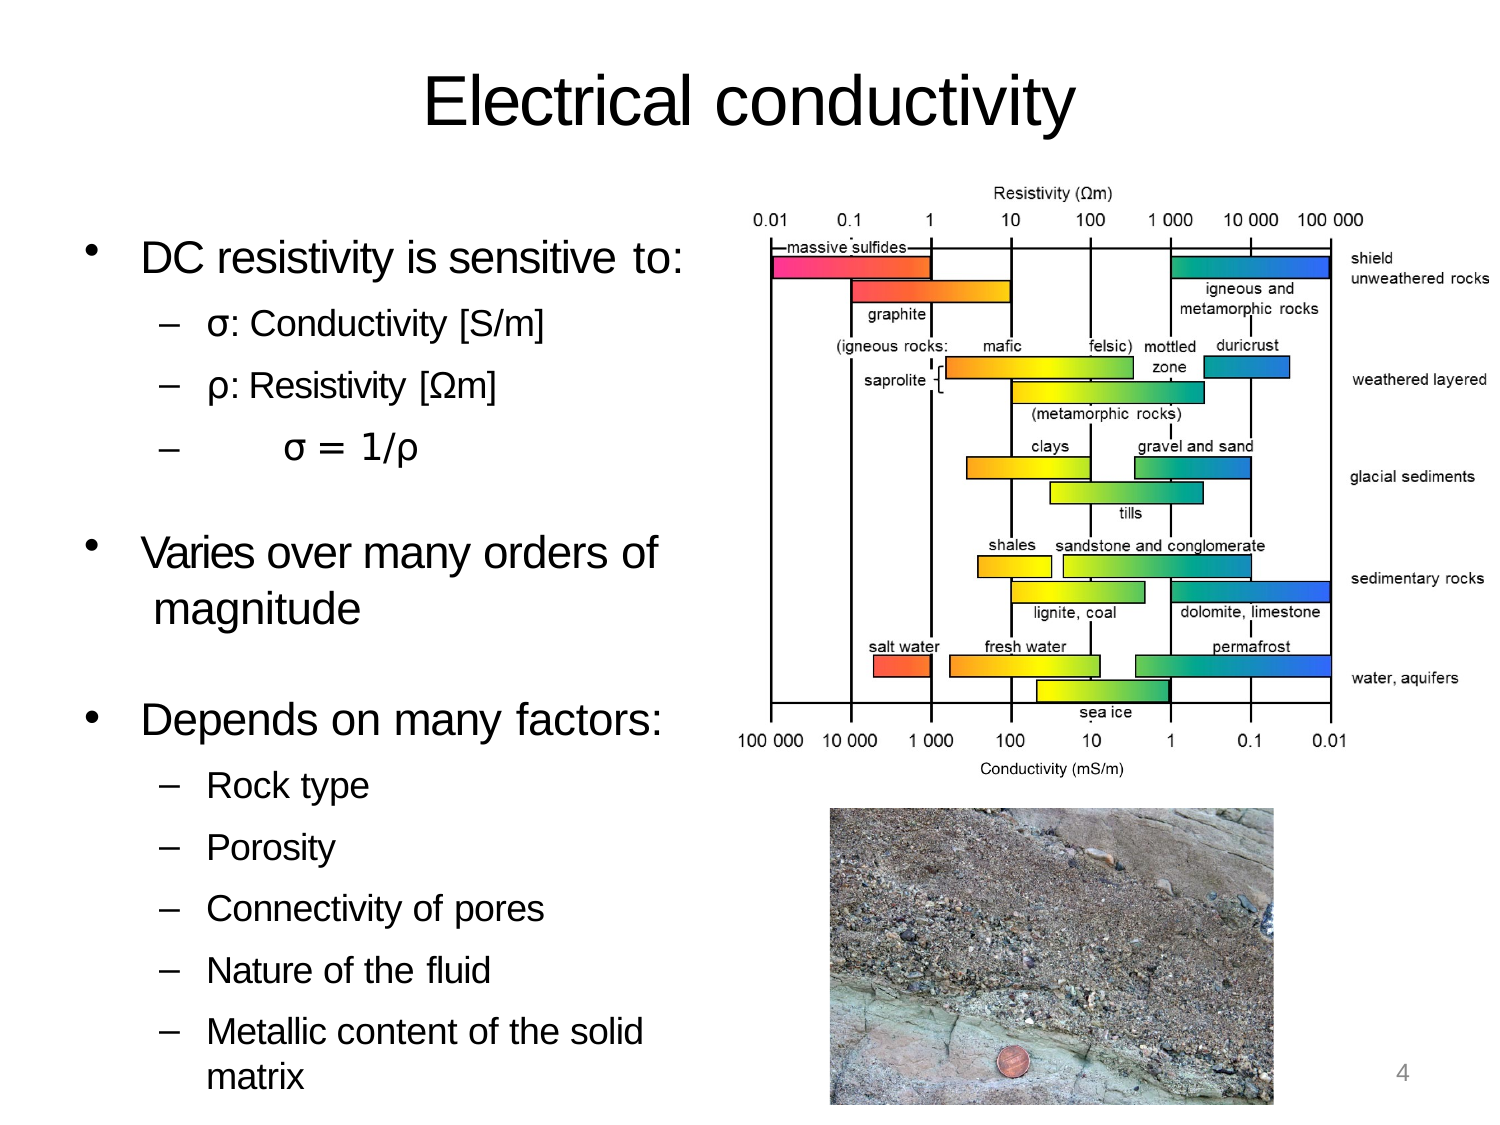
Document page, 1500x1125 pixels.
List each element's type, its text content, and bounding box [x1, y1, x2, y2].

text_box [829, 808, 1274, 1105]
title Electrical conductivity [420, 52, 1080, 243]
text_box 4 [1391, 1055, 1415, 1087]
text_box DC resistivity is sensitive to: σ: Conductivity [S/m] ρ: Resistivity [Ωm] – σ = 1/ρ Varies over many orders of magnitude Depends on many factors: Rock type Porosity Connectivity of pores Nature of the fluid Metallic content of the solid matrix [82, 205, 759, 1098]
text_box [759, 186, 1490, 778]
